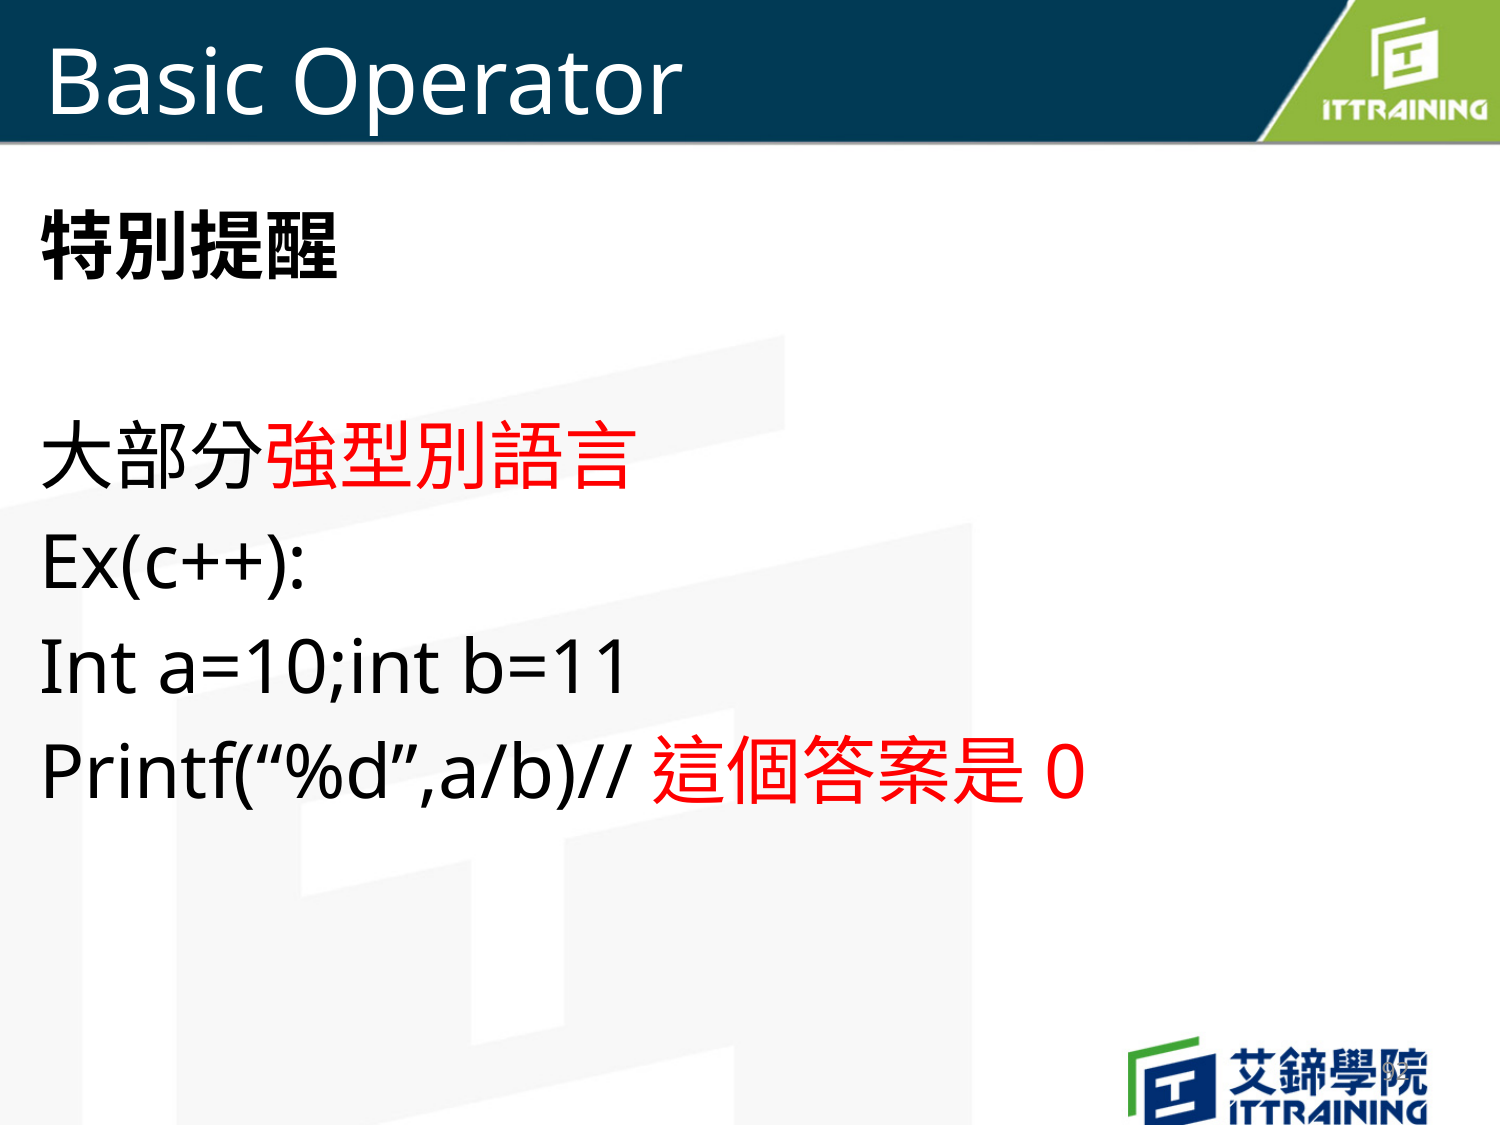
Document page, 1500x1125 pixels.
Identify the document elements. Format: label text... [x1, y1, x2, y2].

list 特別提醒 大部分強型別語言 Ex(c++): Int a=10;int b=11 Printf(“%d”,a/b)//這個答案是0 [24, 191, 1375, 934]
title Basic Operator [29, 0, 1380, 172]
picture [0, 0, 1500, 1125]
slide_number 92 [1074, 1042, 1425, 1103]
